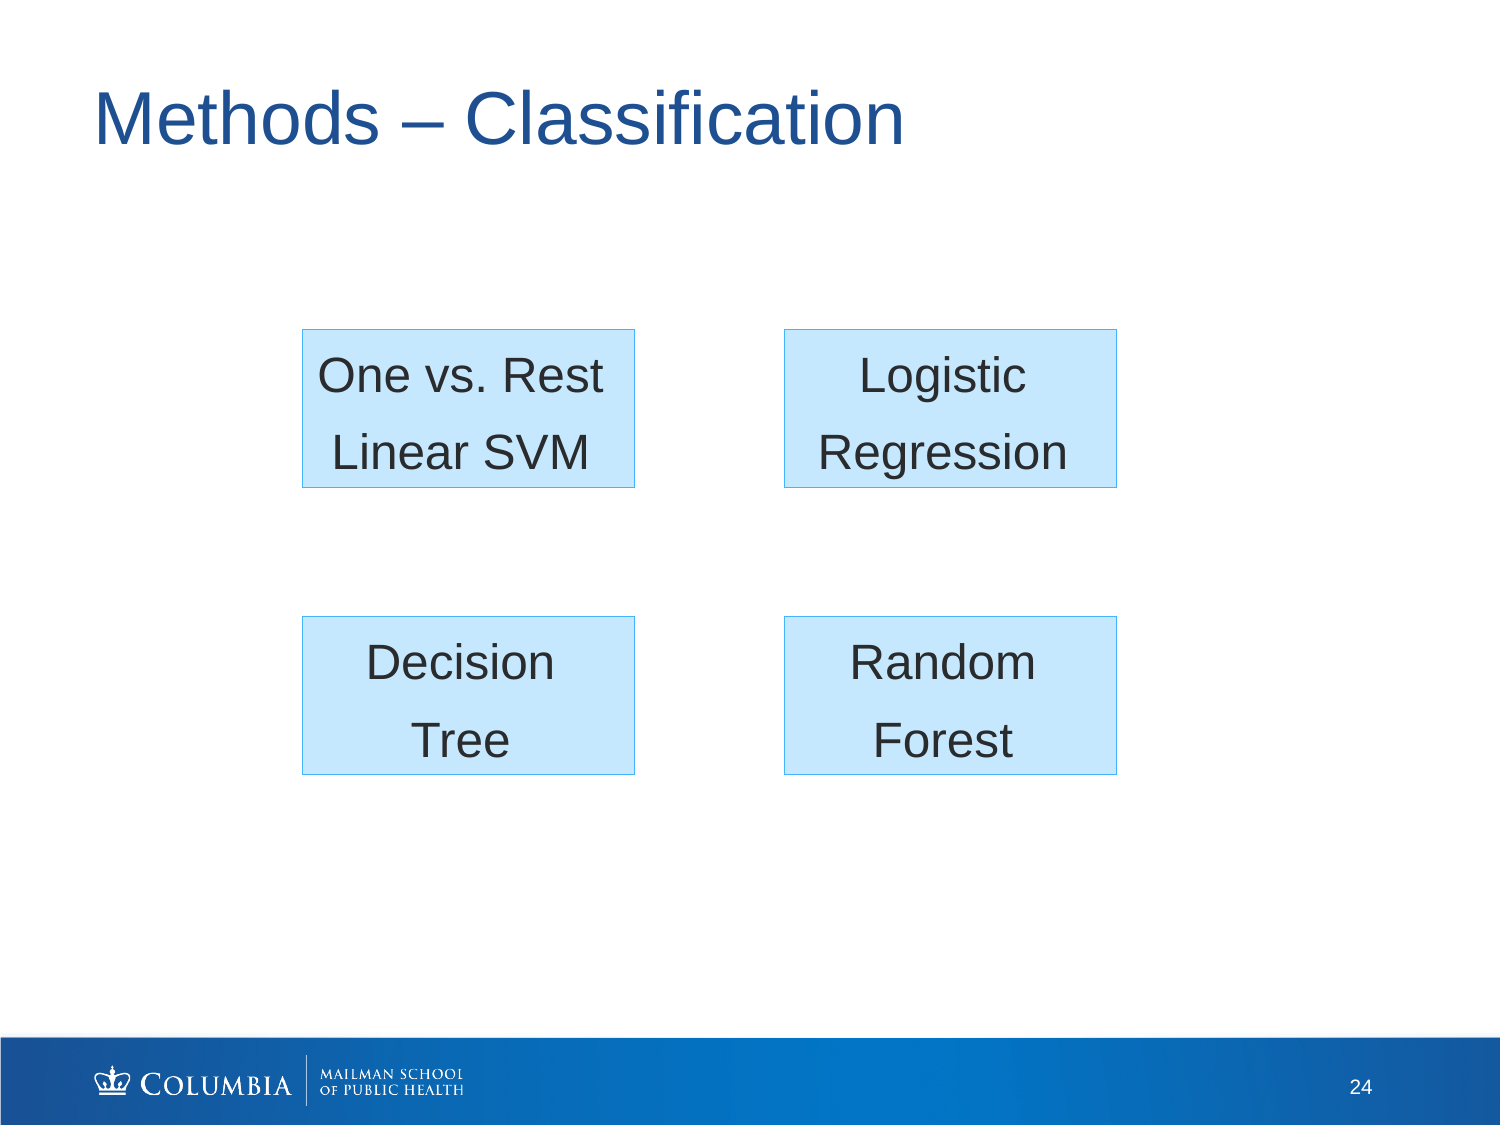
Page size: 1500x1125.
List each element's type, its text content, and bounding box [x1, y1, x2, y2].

text_box Logistic Regression [784, 329, 1117, 488]
list One vs. Rest Linear SVM [302, 329, 635, 488]
picture [0, 1, 1500, 1125]
title Methods – Classification [93, 55, 1388, 169]
slide_number 24 [1037, 1056, 1388, 1116]
text_box Decision Tree [302, 616, 635, 775]
text_box Random Forest [784, 616, 1117, 775]
